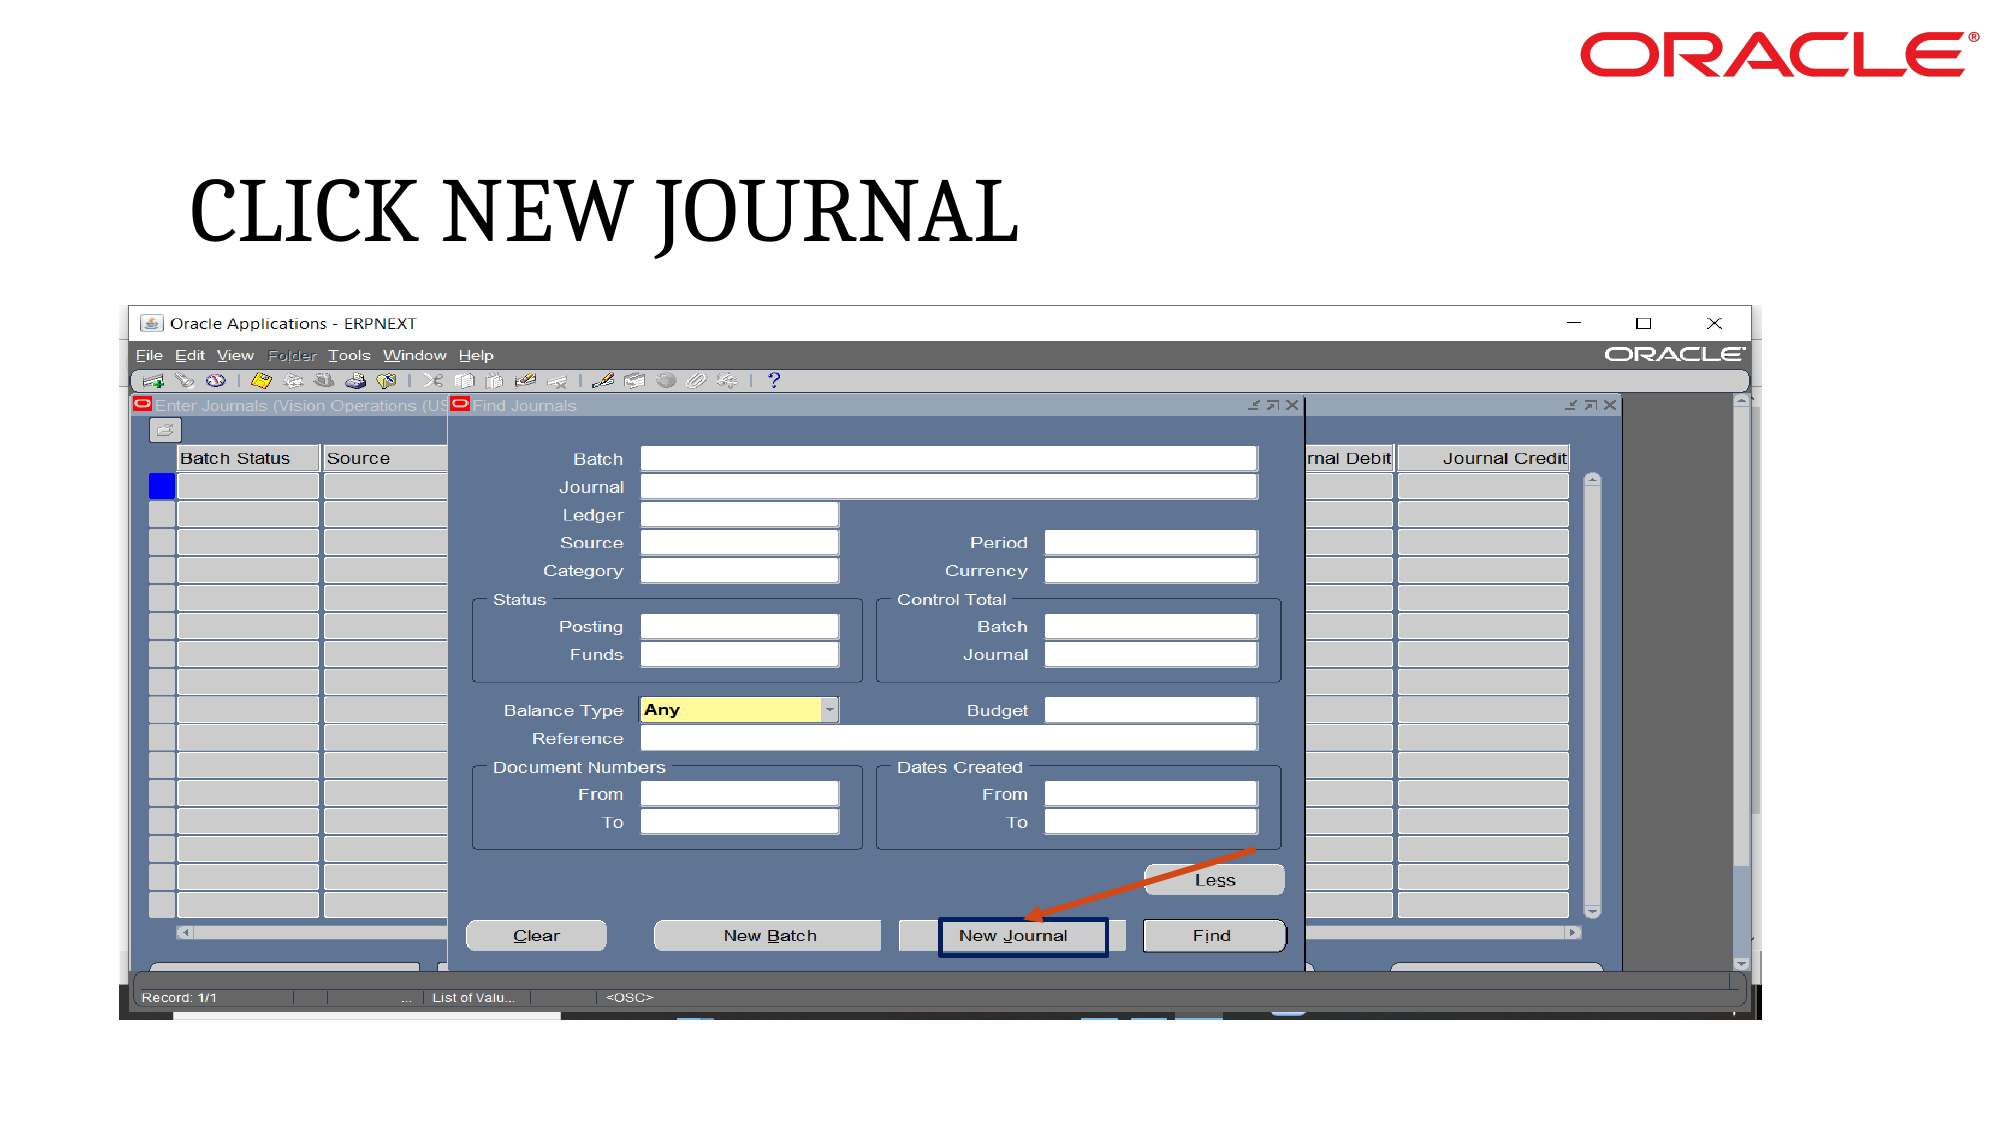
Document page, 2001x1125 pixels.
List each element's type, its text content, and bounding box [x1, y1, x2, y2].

picture [1558, 3, 2001, 105]
title Click new journal [175, 79, 1826, 344]
picture [119, 306, 1760, 1019]
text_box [1025, 851, 1253, 917]
